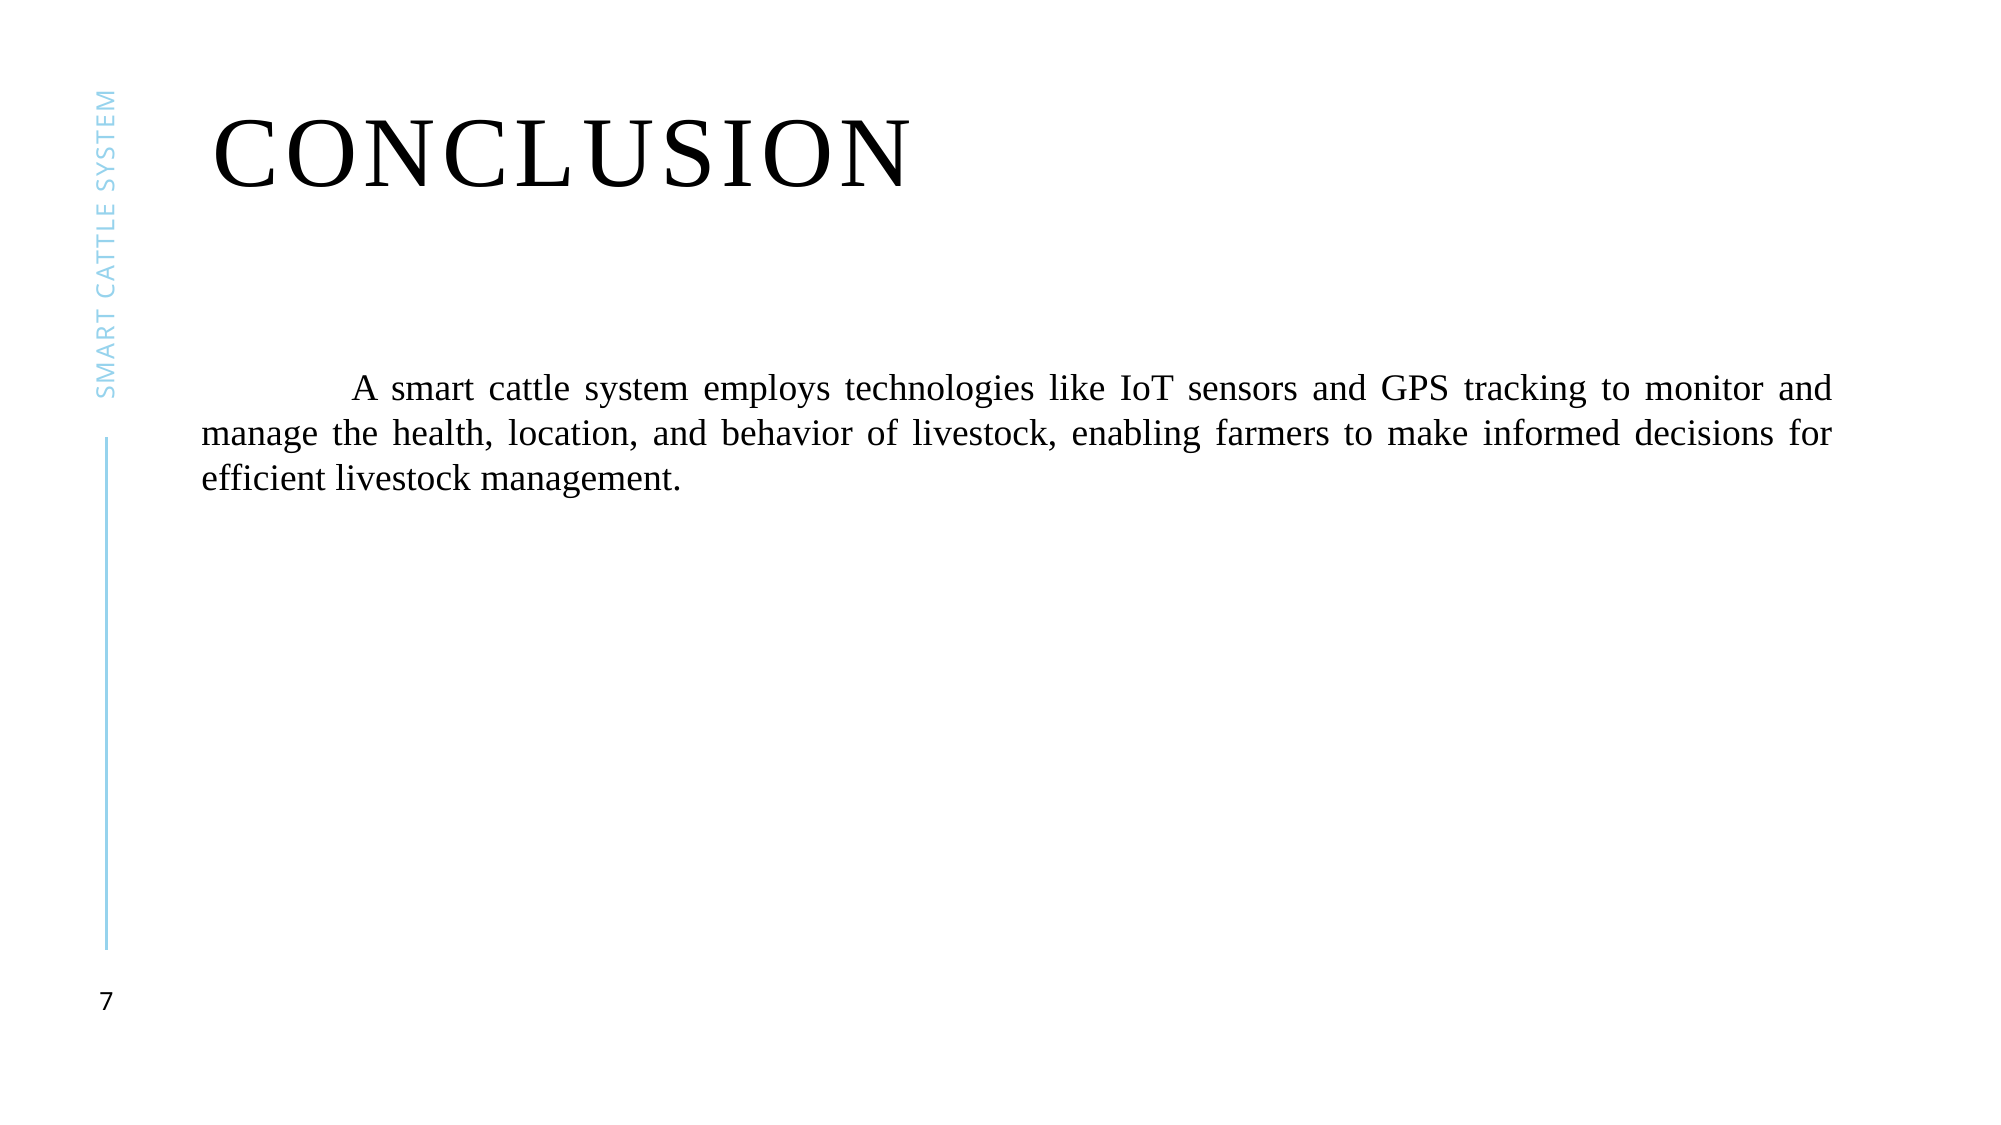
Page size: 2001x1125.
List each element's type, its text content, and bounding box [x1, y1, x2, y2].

title conclusion [212, 99, 1824, 306]
footer Smart cattle system [90, 53, 118, 400]
slide_number 7 [68, 987, 144, 1018]
text_box A smart cattle system employs technologies like IoT sensors and GPS tracking to monitor and manage the health, location, and behavior of livestock, enabling farmers to make informed decisions for efficient livestock management. [186, 355, 1850, 505]
